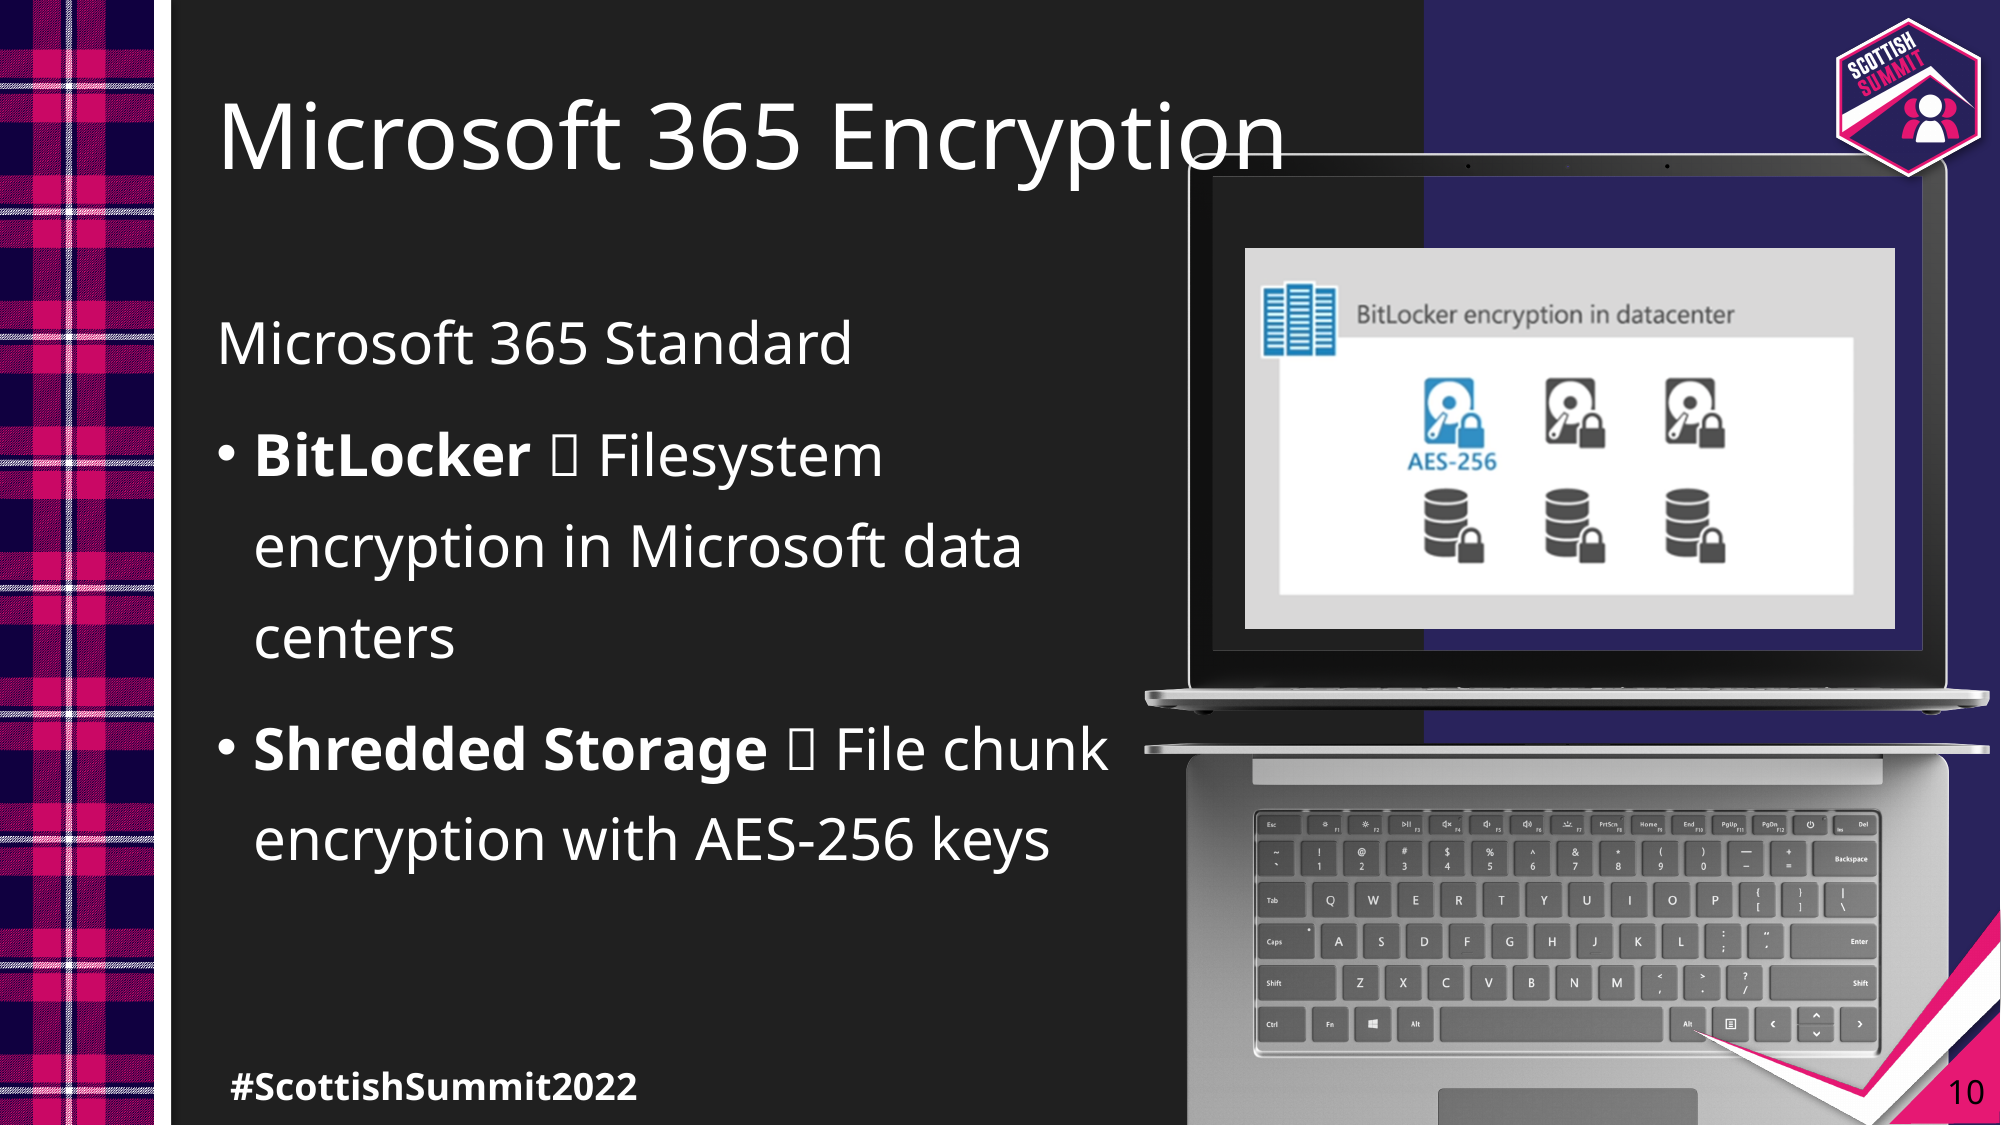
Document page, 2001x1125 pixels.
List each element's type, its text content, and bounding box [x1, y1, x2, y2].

title Microsoft 365 Encryption [201, 30, 1405, 249]
list Microsoft 365 Standard BitLocker  Filesystem encryption in Microsoft data centers Shredded Storage  File chunk encryption with AES-256 keys [201, 277, 1167, 1035]
picture [0, 0, 154, 1125]
picture [1144, 16, 2001, 1125]
